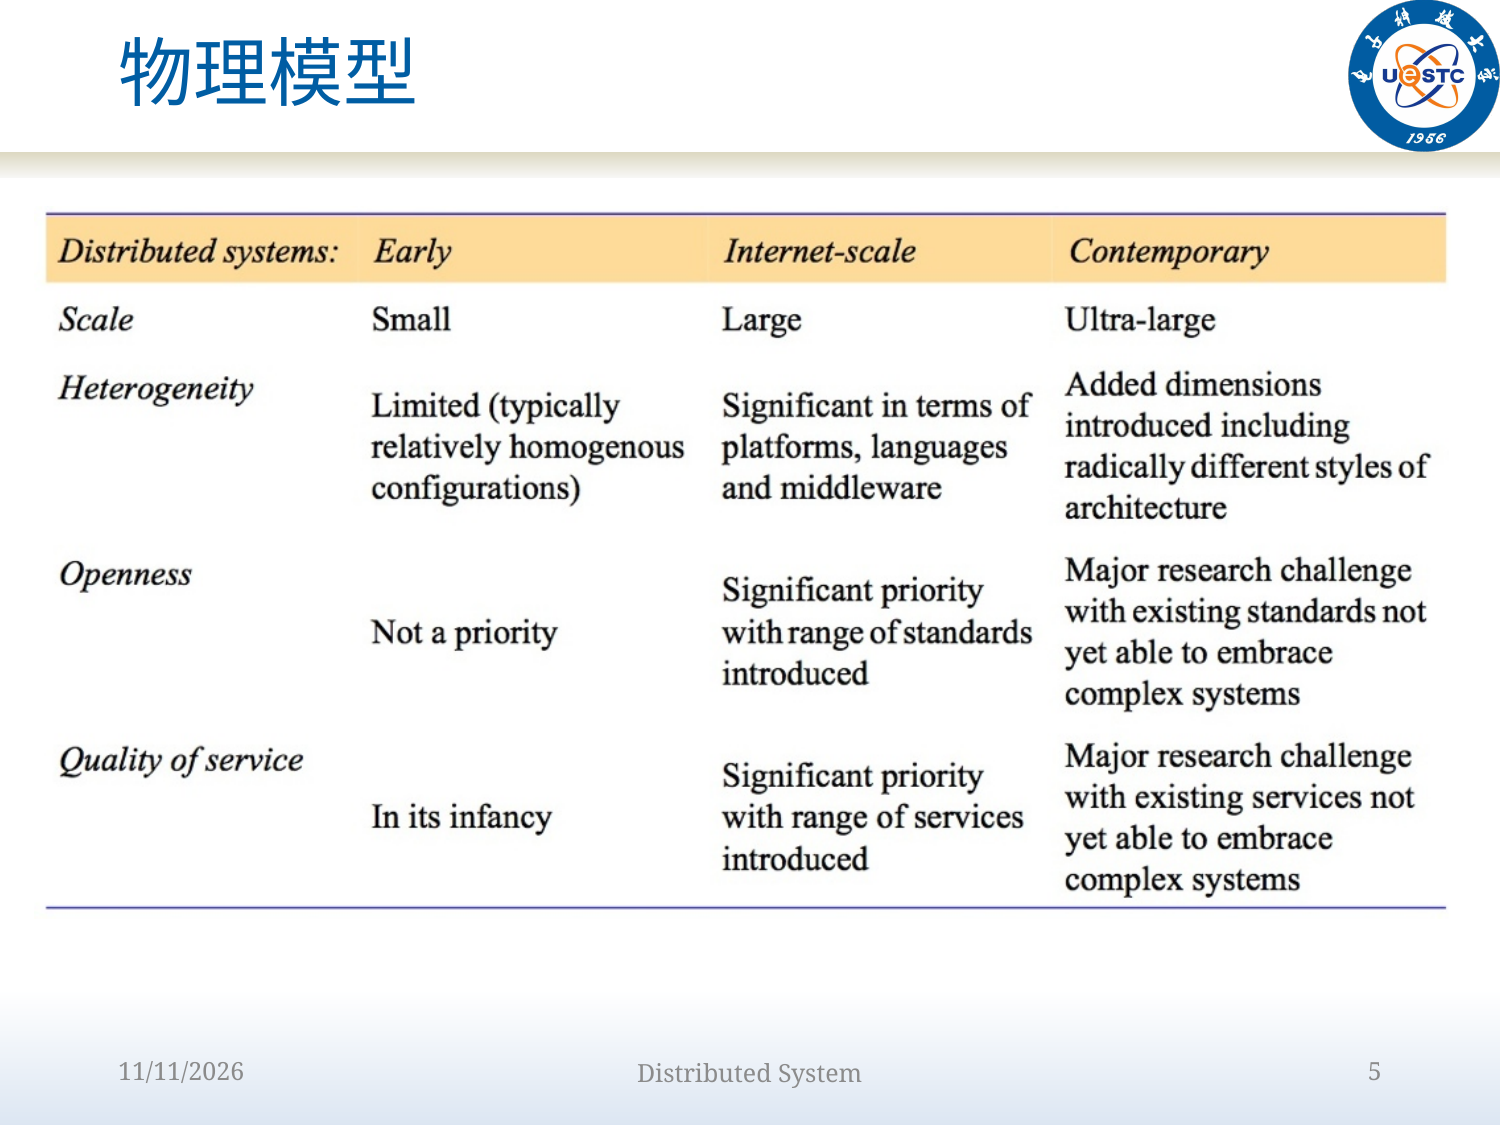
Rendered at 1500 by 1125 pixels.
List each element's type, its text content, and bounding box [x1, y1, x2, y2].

title 物理模型 [103, 0, 1349, 152]
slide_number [103, 1042, 414, 1103]
picture [1349, 0, 1500, 152]
picture [34, 206, 1466, 919]
footer Distributed System [414, 1042, 1085, 1103]
slide_number 5 [1085, 1042, 1397, 1103]
